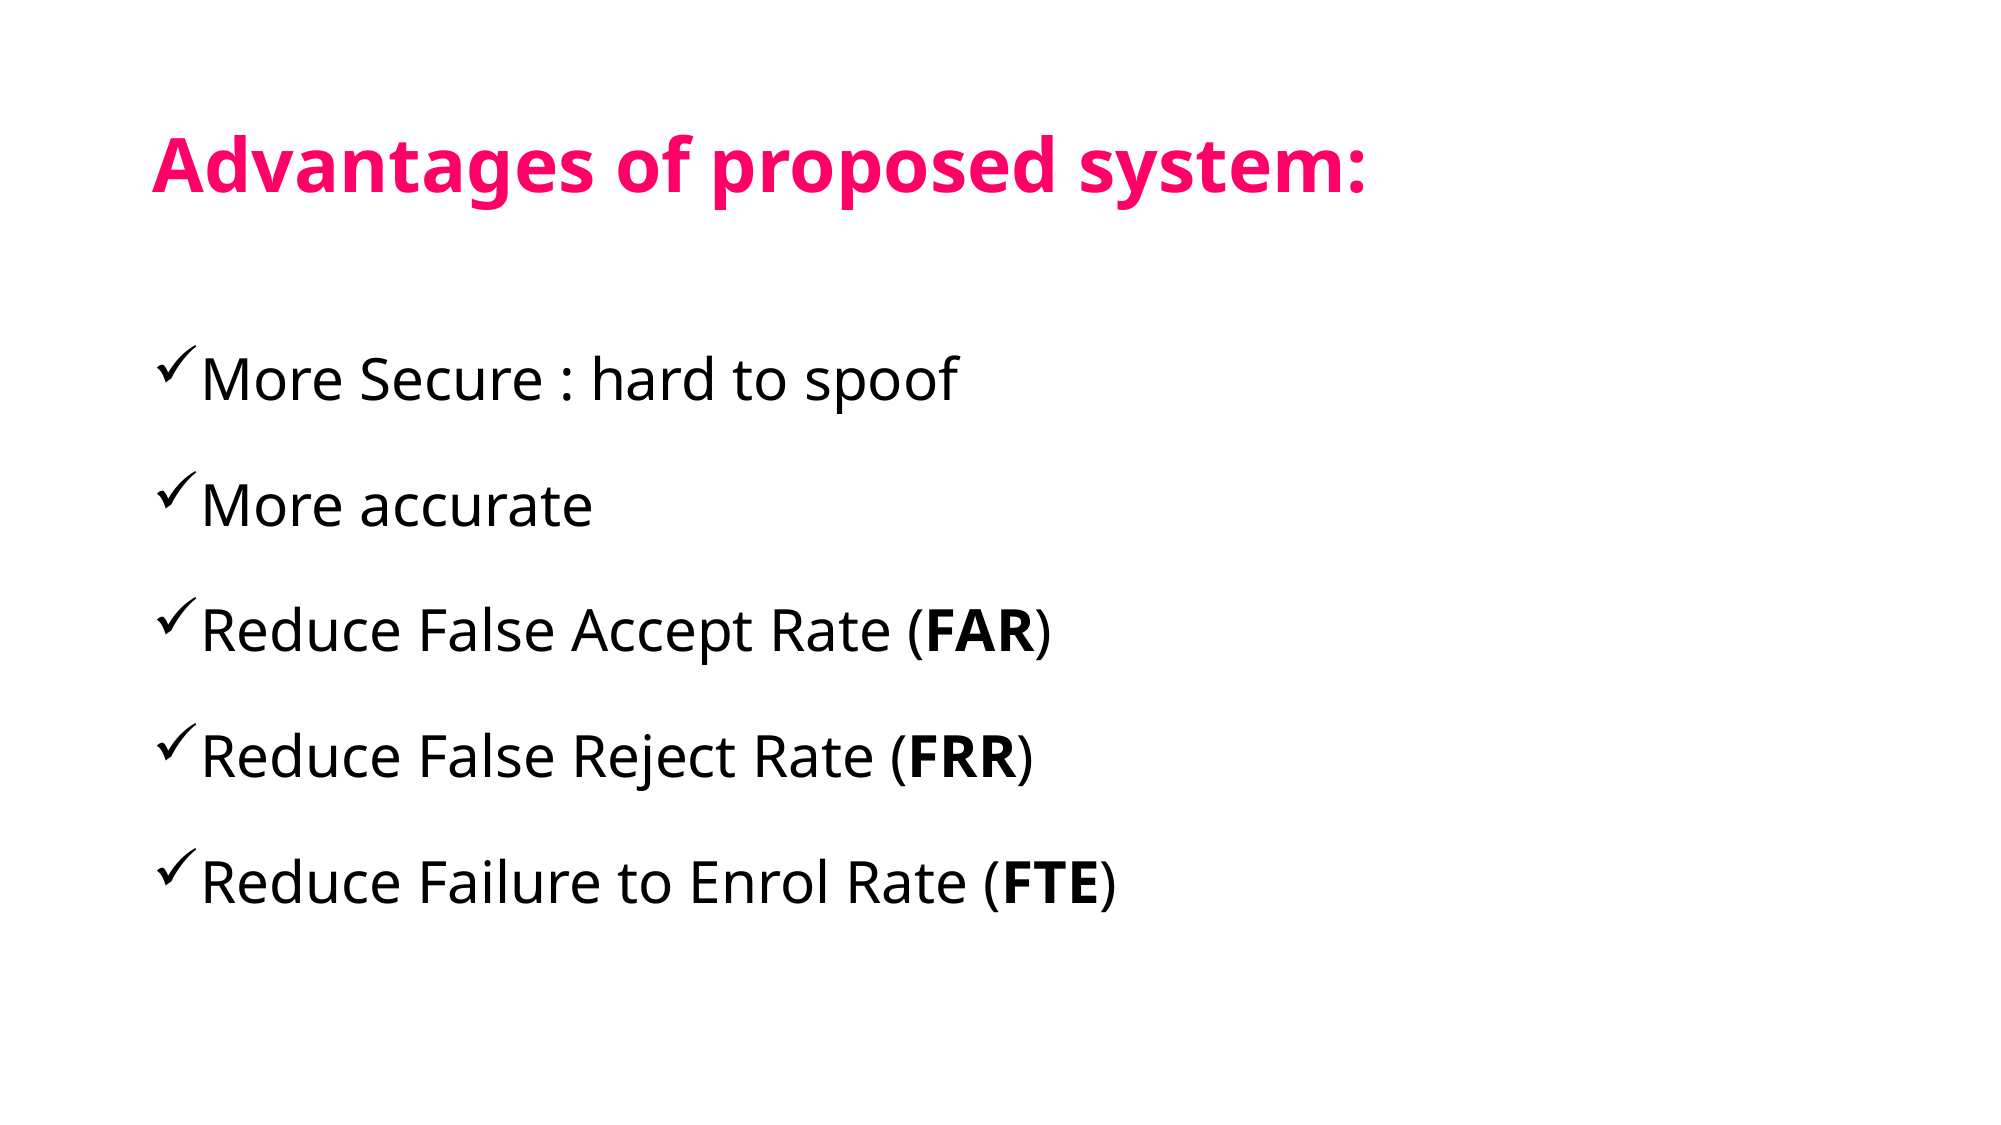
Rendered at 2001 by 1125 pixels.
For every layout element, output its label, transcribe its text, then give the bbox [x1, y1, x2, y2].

list More Secure : hard to spoof More accurate Reduce False Accept Rate (FAR) Reduce False Reject Rate (FRR) Reduce Failure to Enrol Rate (FTE) [137, 299, 1863, 1014]
title Advantages of proposed system: [137, 59, 1863, 278]
